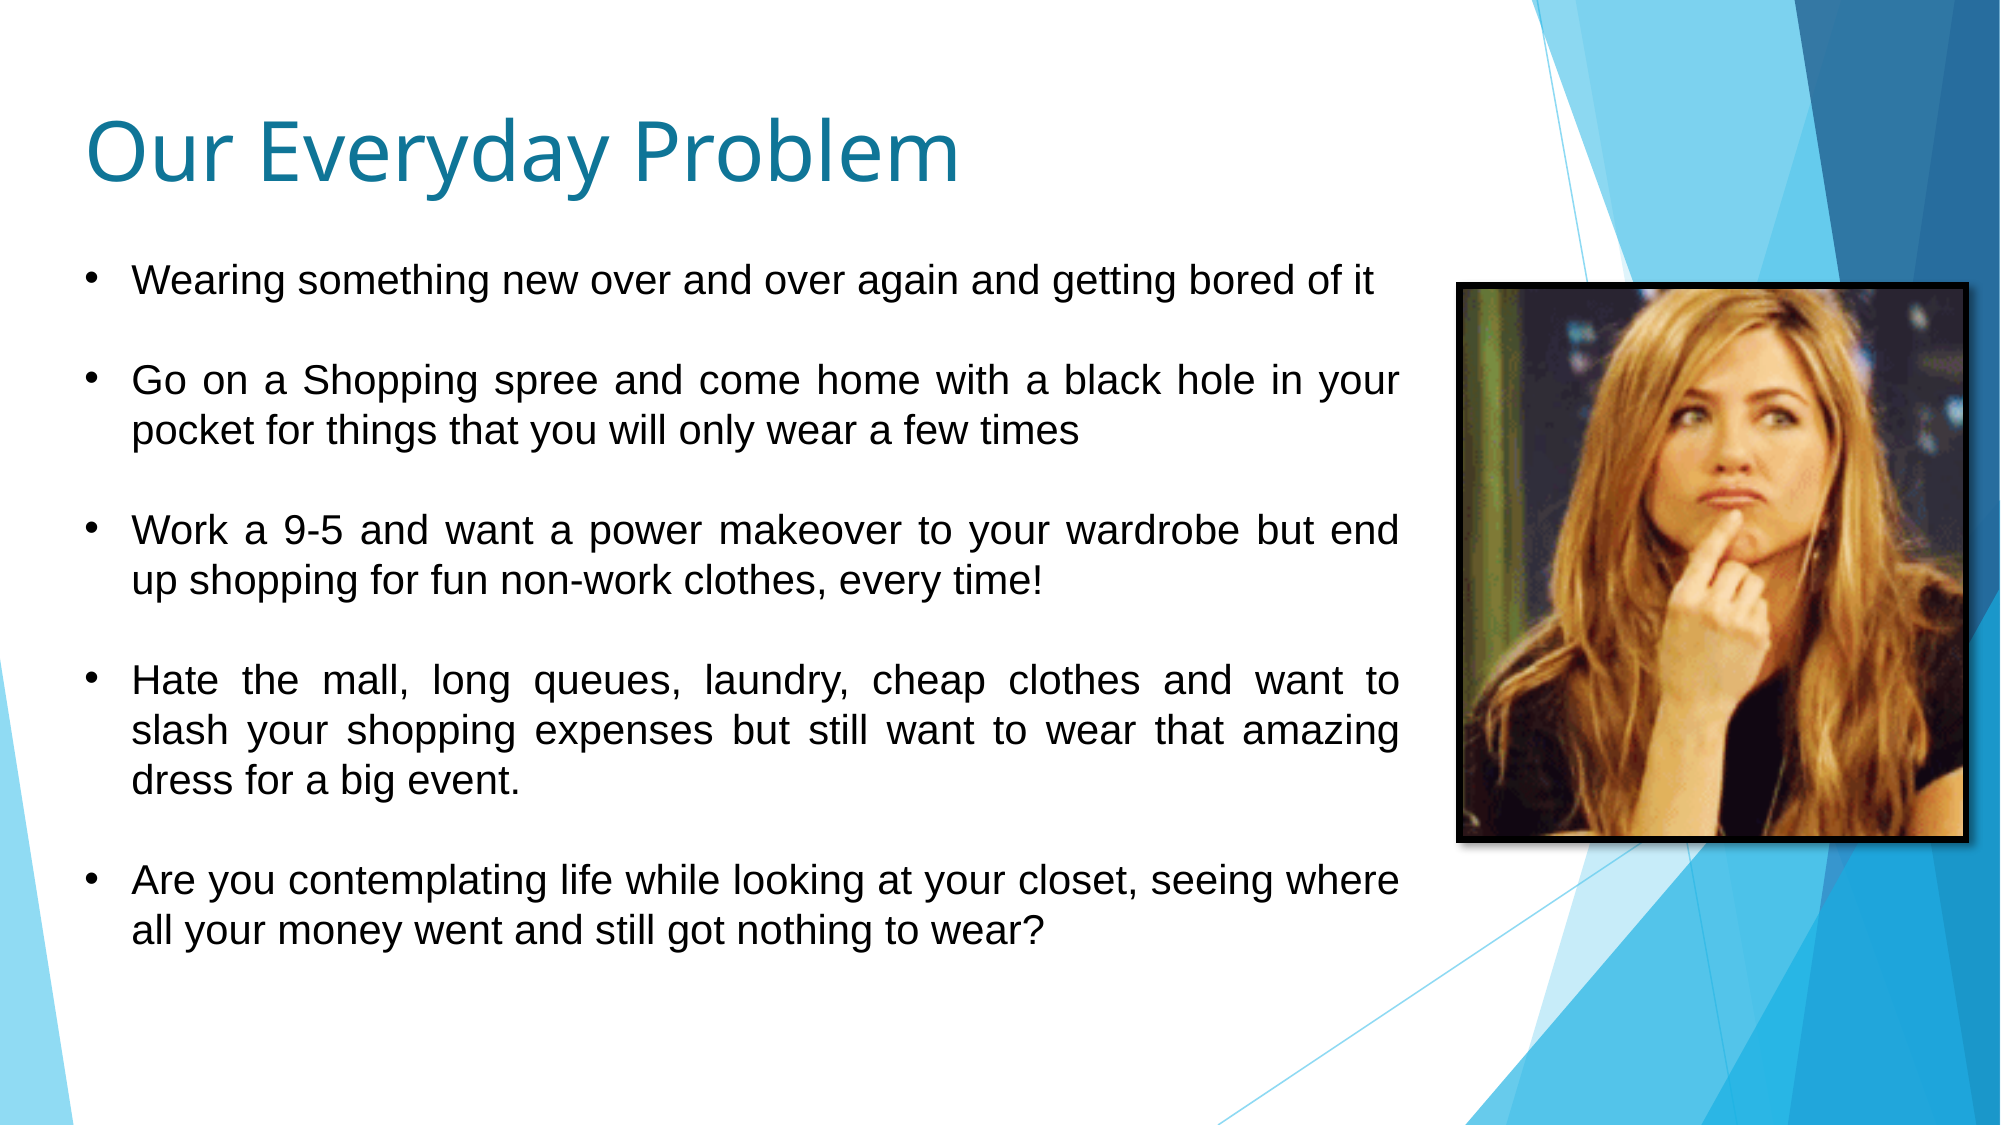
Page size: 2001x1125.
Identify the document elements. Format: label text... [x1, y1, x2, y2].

picture [1462, 288, 1964, 837]
text_box Wearing something new over and over again and getting bored of it Go on a Shopping spree and come home with a black hole in your pocket for things that you will only wear a few times Work a 9-5 and want a power makeover to your wardrobe but end up shopping for fun non-work clothes, every time! Hate the mall, long queues, laundry, cheap clothes and want to slash your shopping expenses but still want to wear that amazing dress for a big event. Are you contemplating life while looking at your closet, seeing where all your money went and still got nothing to wear? [69, 244, 1416, 1037]
text_box Our Everyday Problem [69, 90, 1379, 207]
